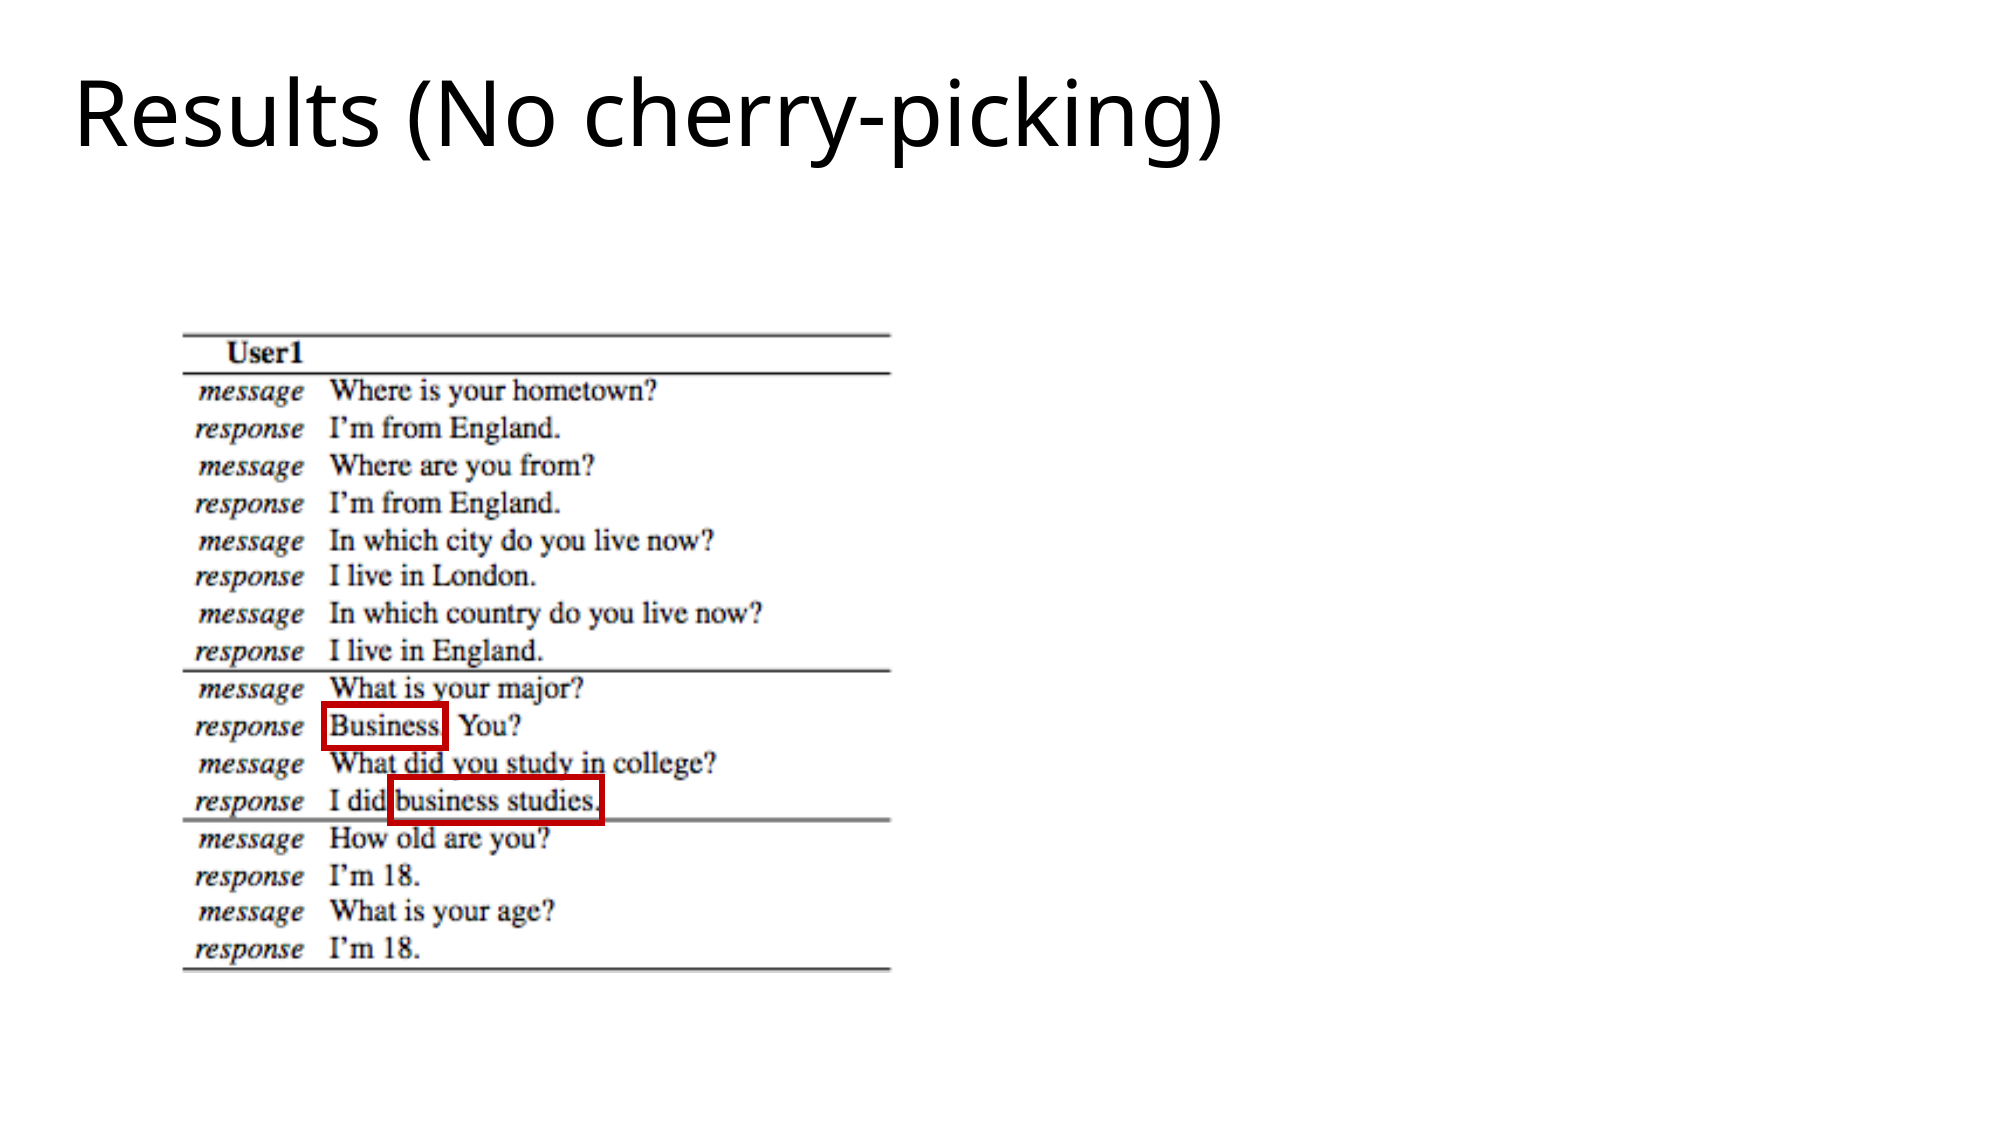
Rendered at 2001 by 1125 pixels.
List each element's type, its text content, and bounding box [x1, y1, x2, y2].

picture [174, 312, 909, 973]
text_box Results (No cherry-picking) [57, 59, 1476, 270]
